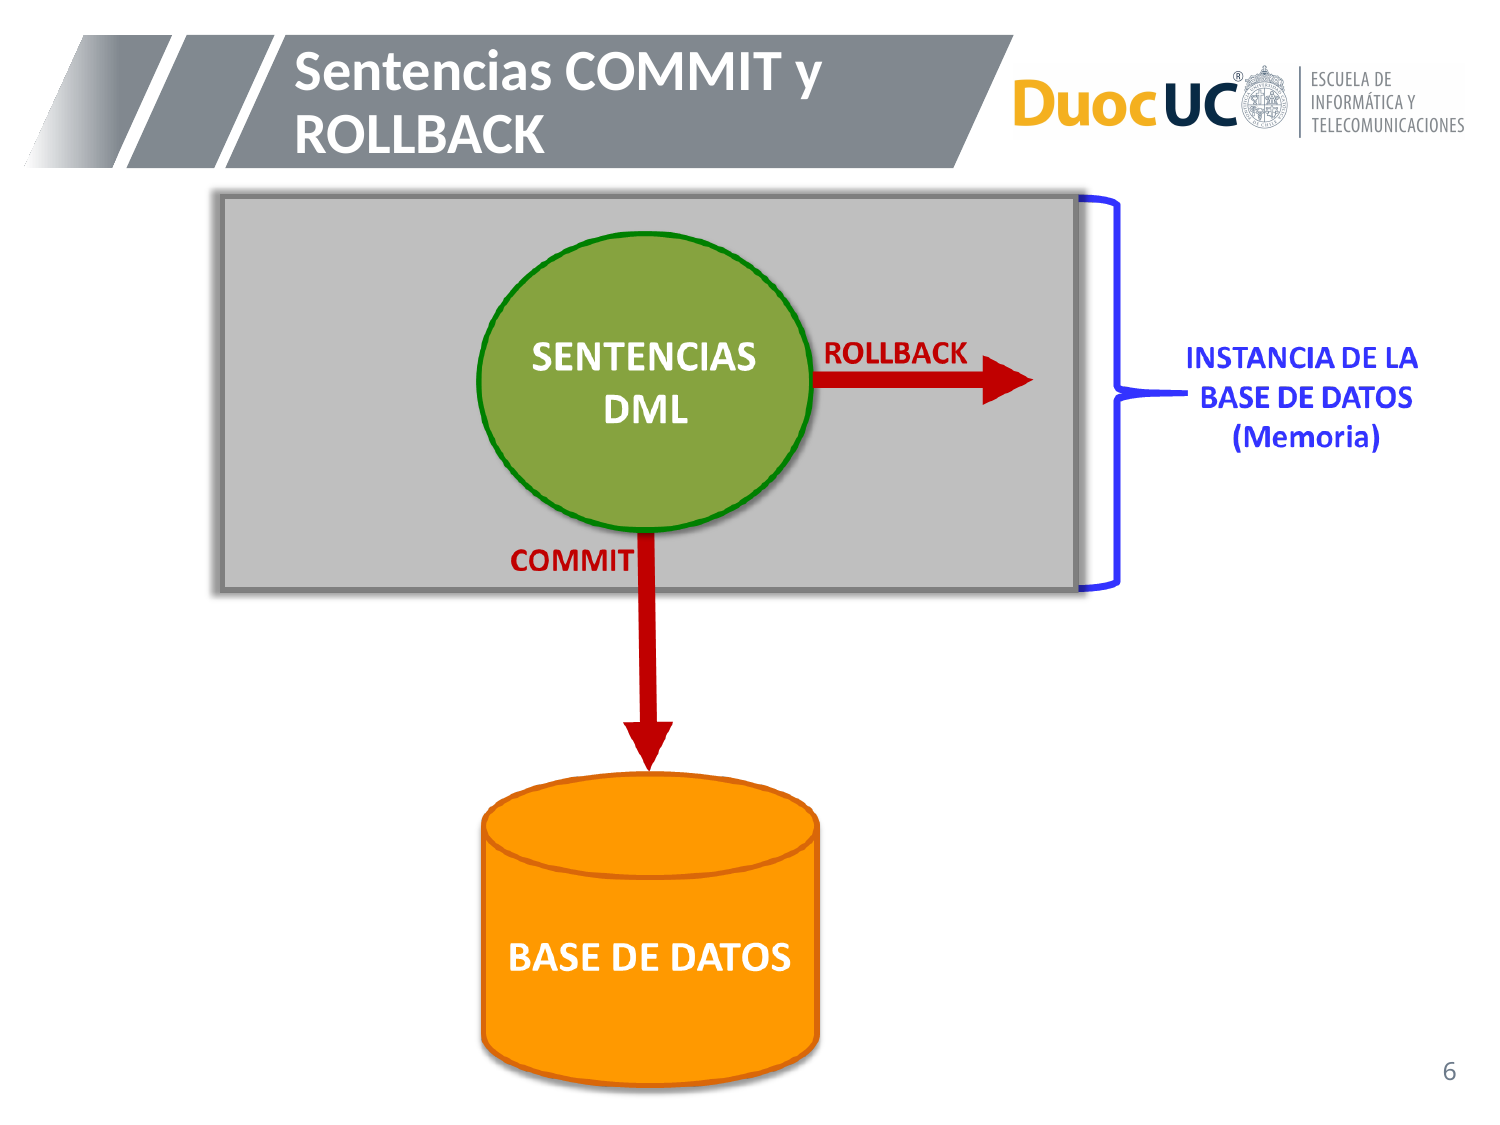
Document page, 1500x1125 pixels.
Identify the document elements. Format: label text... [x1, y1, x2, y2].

title Sentencias COMMIT y ROLLBACK [279, 36, 1043, 171]
picture [1043, 63, 1465, 140]
picture [201, 180, 1447, 1101]
